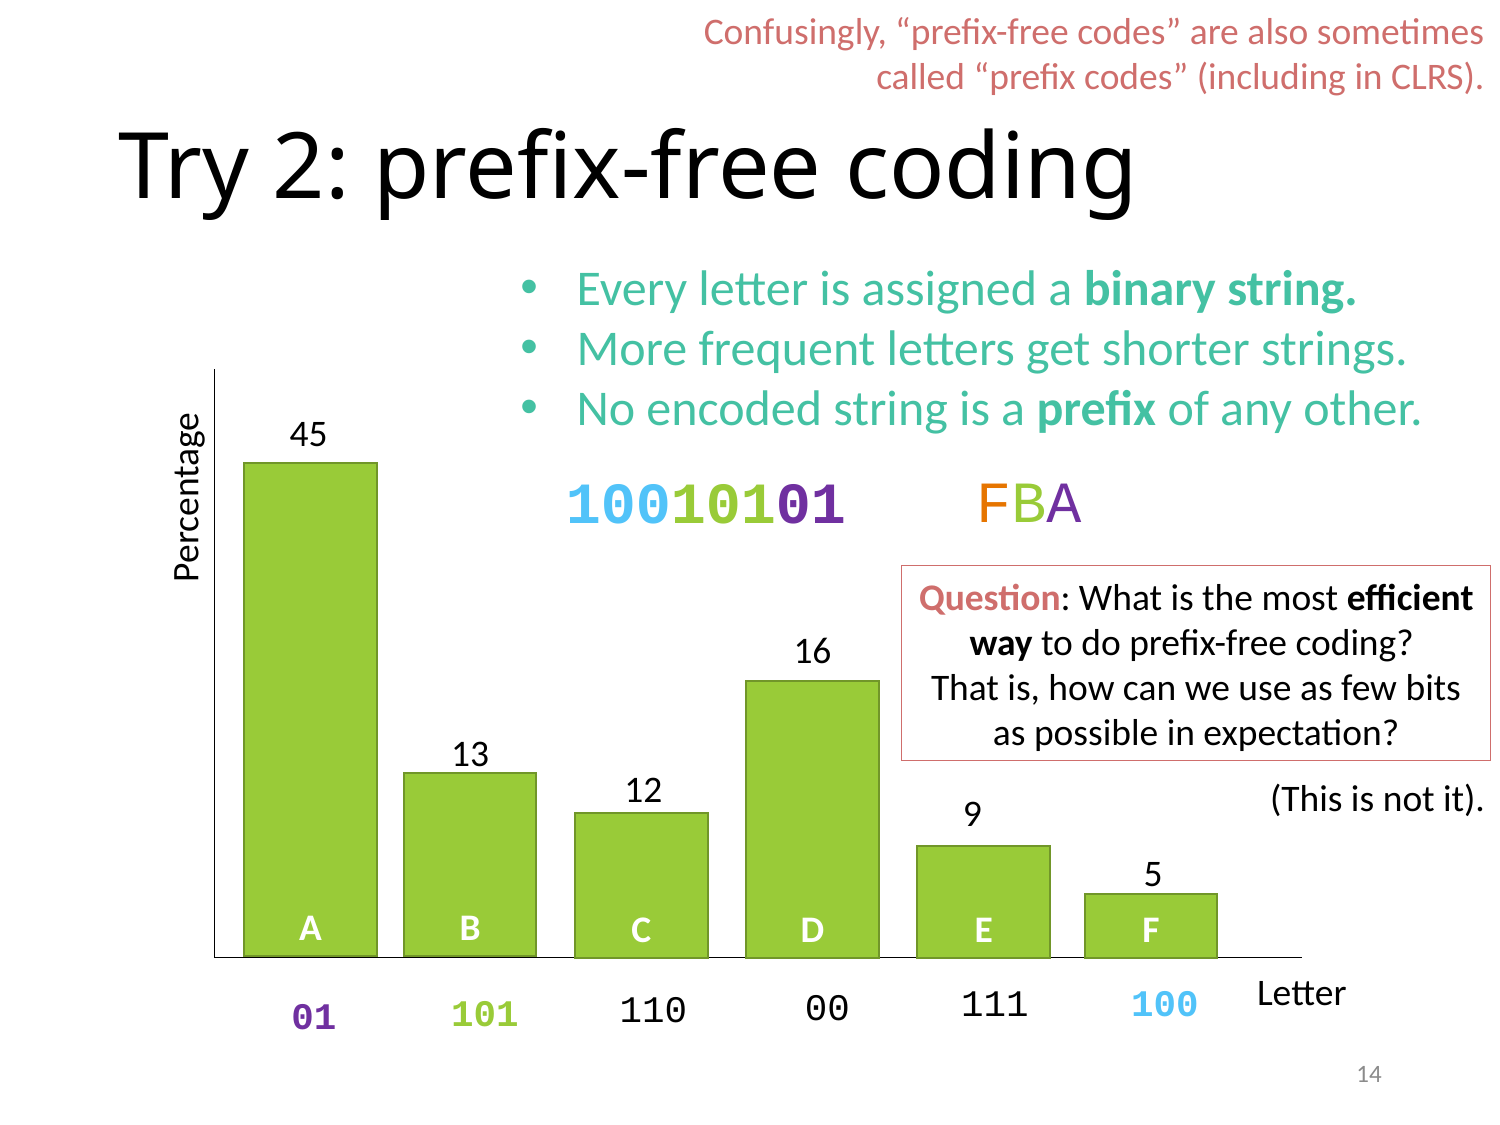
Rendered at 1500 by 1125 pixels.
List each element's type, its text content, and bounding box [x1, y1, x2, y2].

text_box Question: What is the most efficient way to do prefix-free coding? That is, how can we use as few bits as possible in expectation? [901, 565, 1491, 761]
text_box 100 [1116, 971, 1255, 1032]
text_box 5 [1128, 841, 1243, 902]
title Try 2: prefix-free coding [103, 59, 1397, 278]
text_box Letter [1242, 960, 1406, 1021]
text_box 9 [948, 781, 1062, 842]
text_box 101 [436, 981, 575, 1041]
text_box 12 [609, 757, 724, 818]
text_box FBA [961, 456, 1327, 542]
text_box D [745, 680, 880, 957]
text_box F [1084, 893, 1218, 957]
text_box B [403, 772, 537, 957]
text_box (This is not it). [1113, 766, 1500, 827]
text_box 111 [946, 971, 1085, 1032]
text_box 45 [274, 401, 389, 462]
text_box 00 [790, 975, 866, 1036]
text_box 110 [604, 977, 744, 1037]
text_box E [916, 845, 1051, 957]
text_box 01 [276, 984, 352, 1045]
text_box 16 [778, 618, 893, 679]
text_box Every letter is assigned a binary string. More frequent letters get shorter strings. No encoded string is a prefix of any other. [505, 248, 1481, 444]
text_box A [243, 462, 378, 957]
text_box Confusingly, “prefix-free codes” are also sometimes called “prefix codes” (including in CLRS). [623, 0, 1500, 105]
text_box 13 [436, 721, 550, 782]
text_box C [574, 812, 709, 957]
slide_number 14 [1059, 1042, 1397, 1103]
text_box Percentage [153, 330, 214, 597]
text_box 10010101 [550, 457, 1373, 543]
